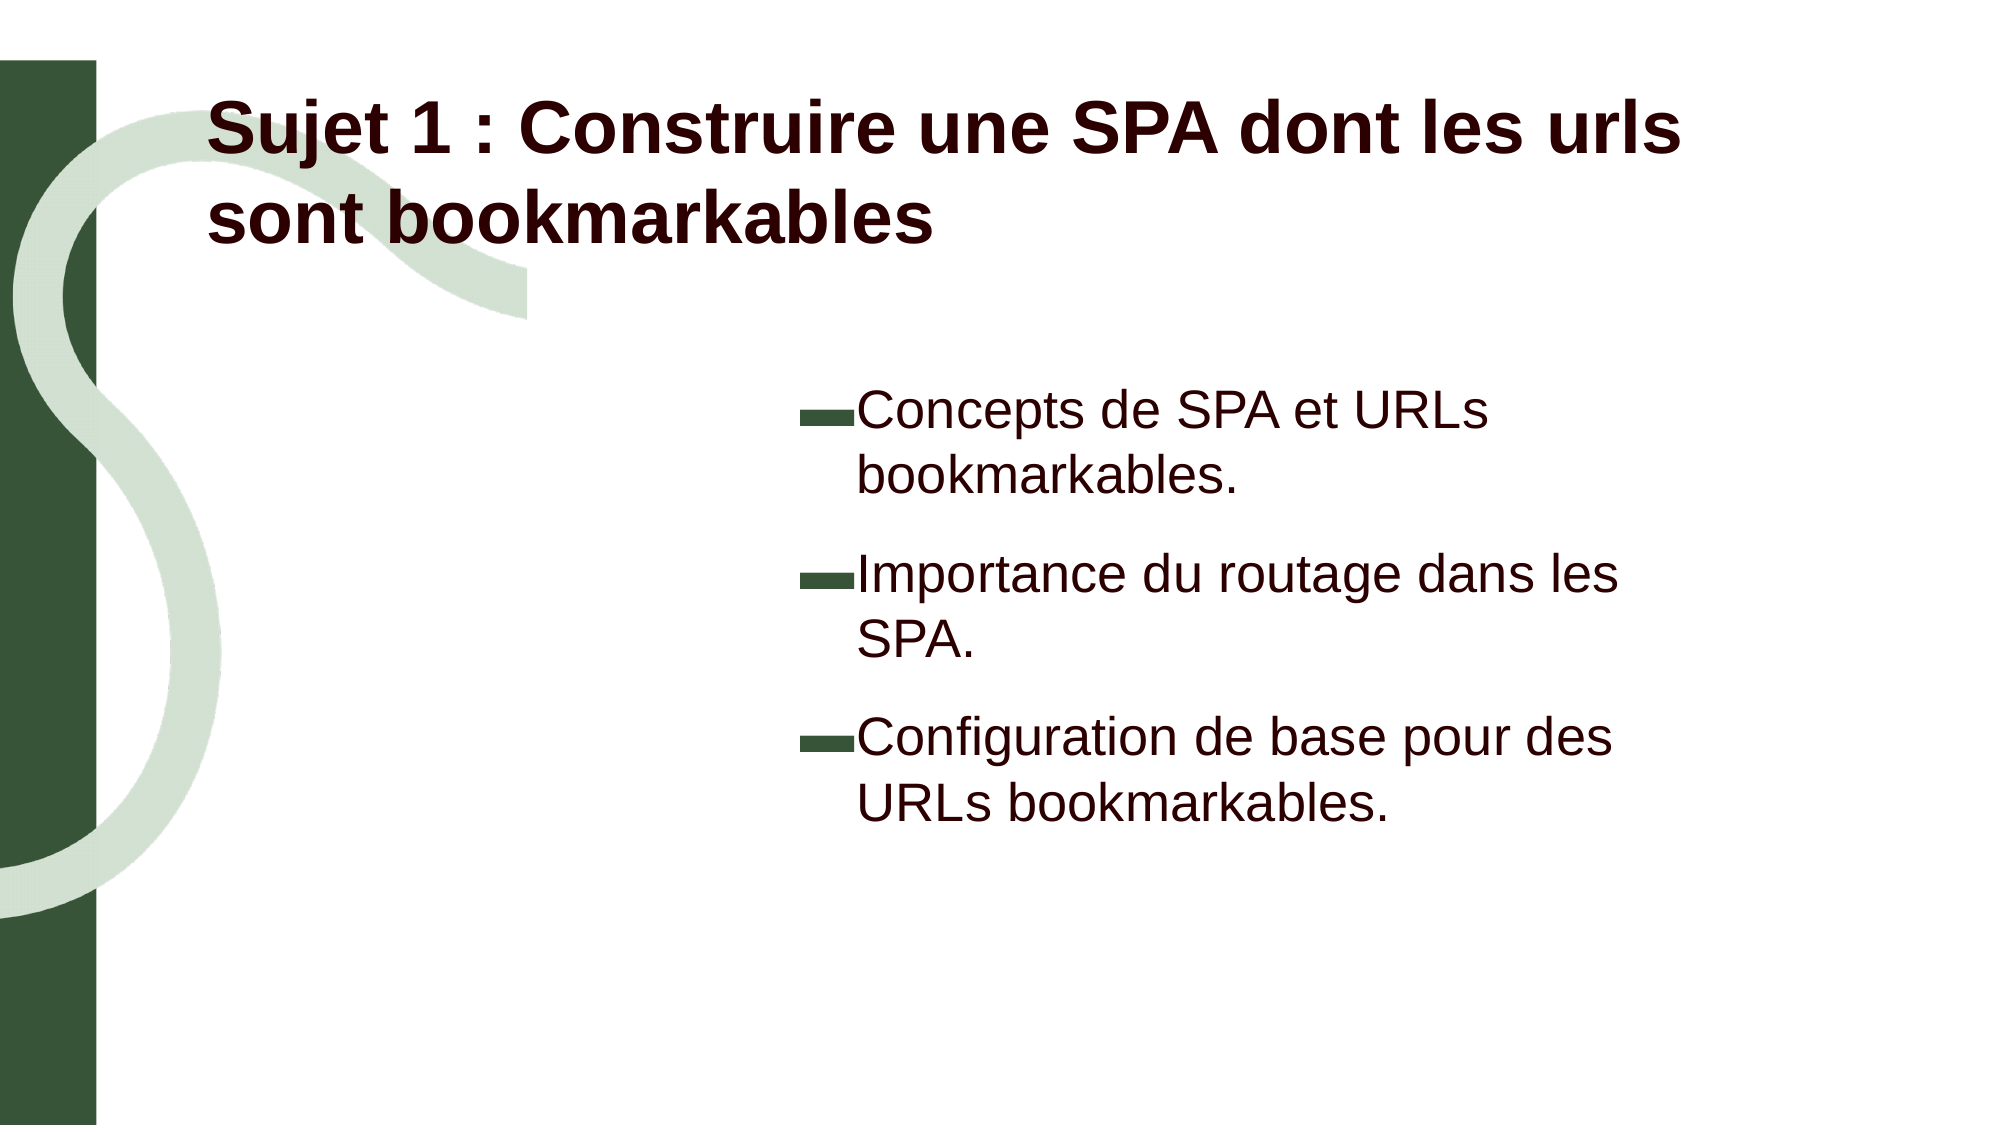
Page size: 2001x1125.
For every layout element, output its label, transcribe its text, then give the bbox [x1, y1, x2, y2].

picture [0, 9, 528, 920]
list Concepts de SPA et URLs bookmarkables. Importance du routage dans les SPA. Configuration de base pour des URLs bookmarkables. [785, 367, 1757, 1064]
title Sujet 1 : Construire une SPA dont les urls sont bookmarkables [206, 60, 1794, 366]
